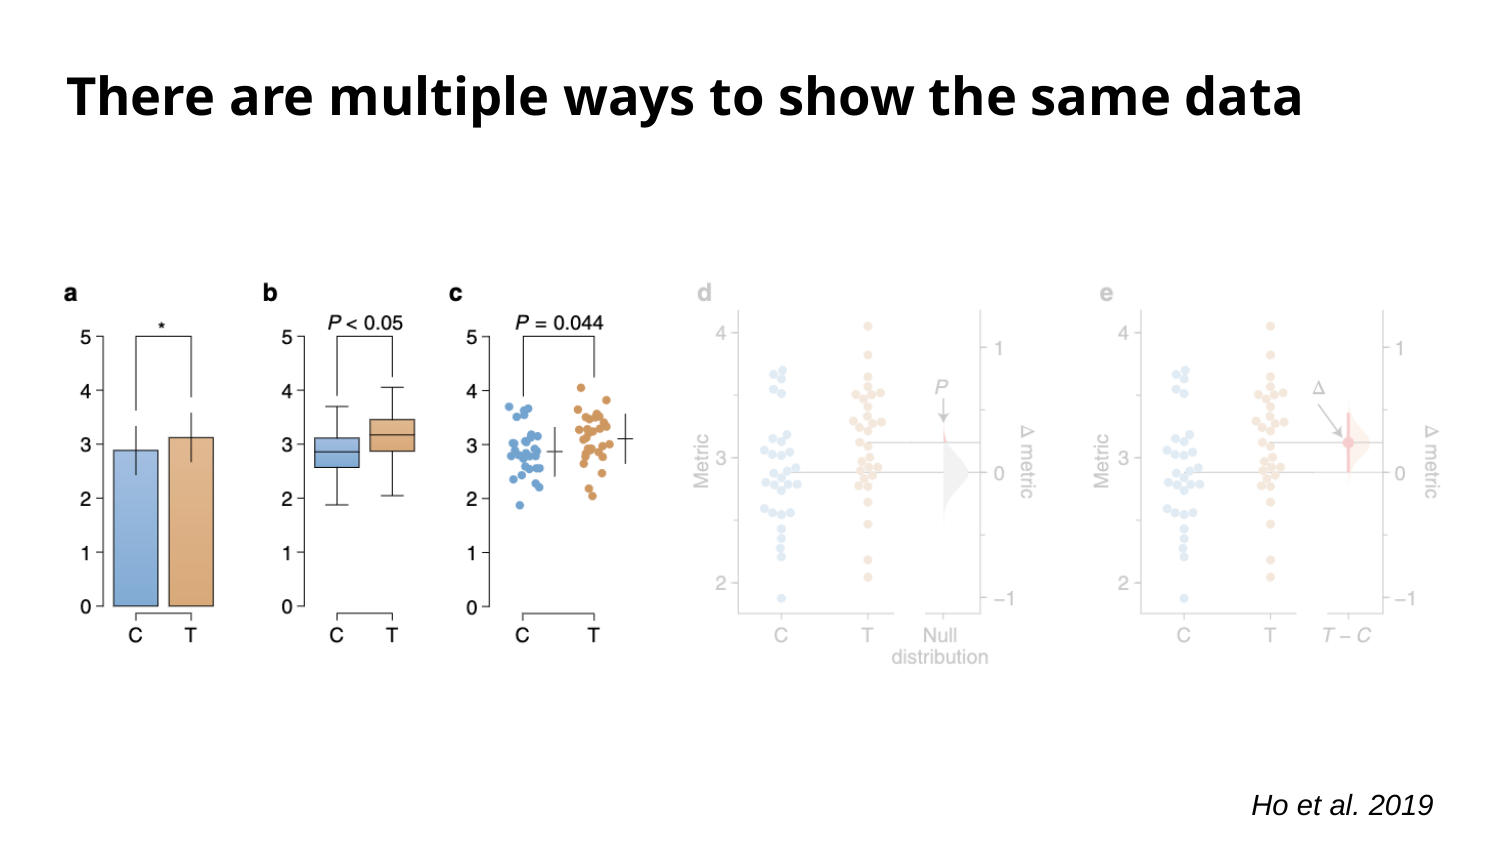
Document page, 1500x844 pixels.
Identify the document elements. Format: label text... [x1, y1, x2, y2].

text_box [671, 258, 1458, 689]
title There are multiple ways to show the same data [51, 48, 1449, 142]
text_box Ho et al. 2019 [1133, 771, 1449, 837]
picture [50, 262, 1450, 675]
